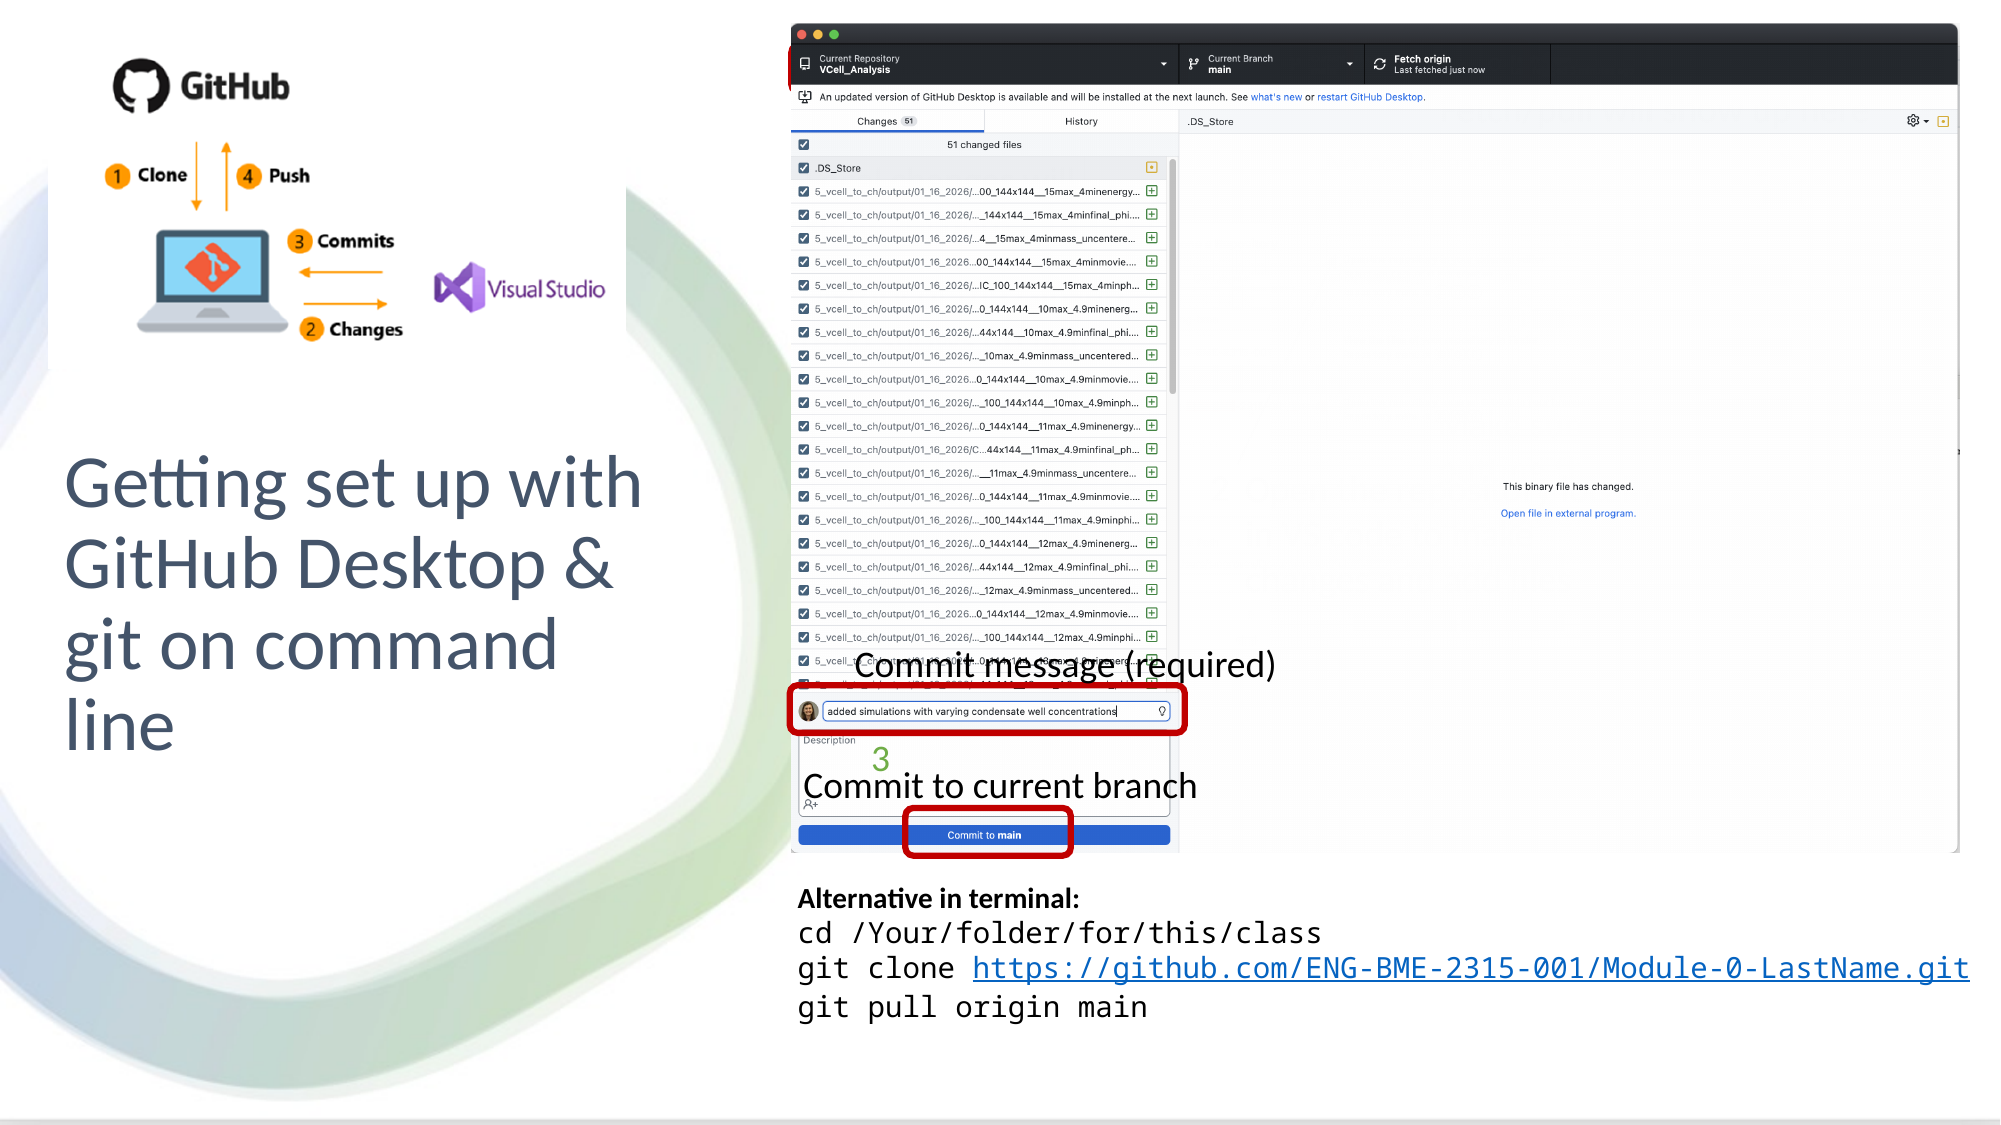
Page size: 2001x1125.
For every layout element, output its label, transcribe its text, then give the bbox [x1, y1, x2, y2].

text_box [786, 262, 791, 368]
text_box [906, 853, 1070, 857]
picture [0, 0, 2001, 1125]
text_box Alternative in terminal: cd /Your/folder/for/this/class git clone https://github.com/ENG-BME-2315-001/Module-0-LastName.git git pull origin main [782, 871, 1986, 1031]
title Getting set up with GitHub Desktop & git on command line [49, 368, 663, 840]
